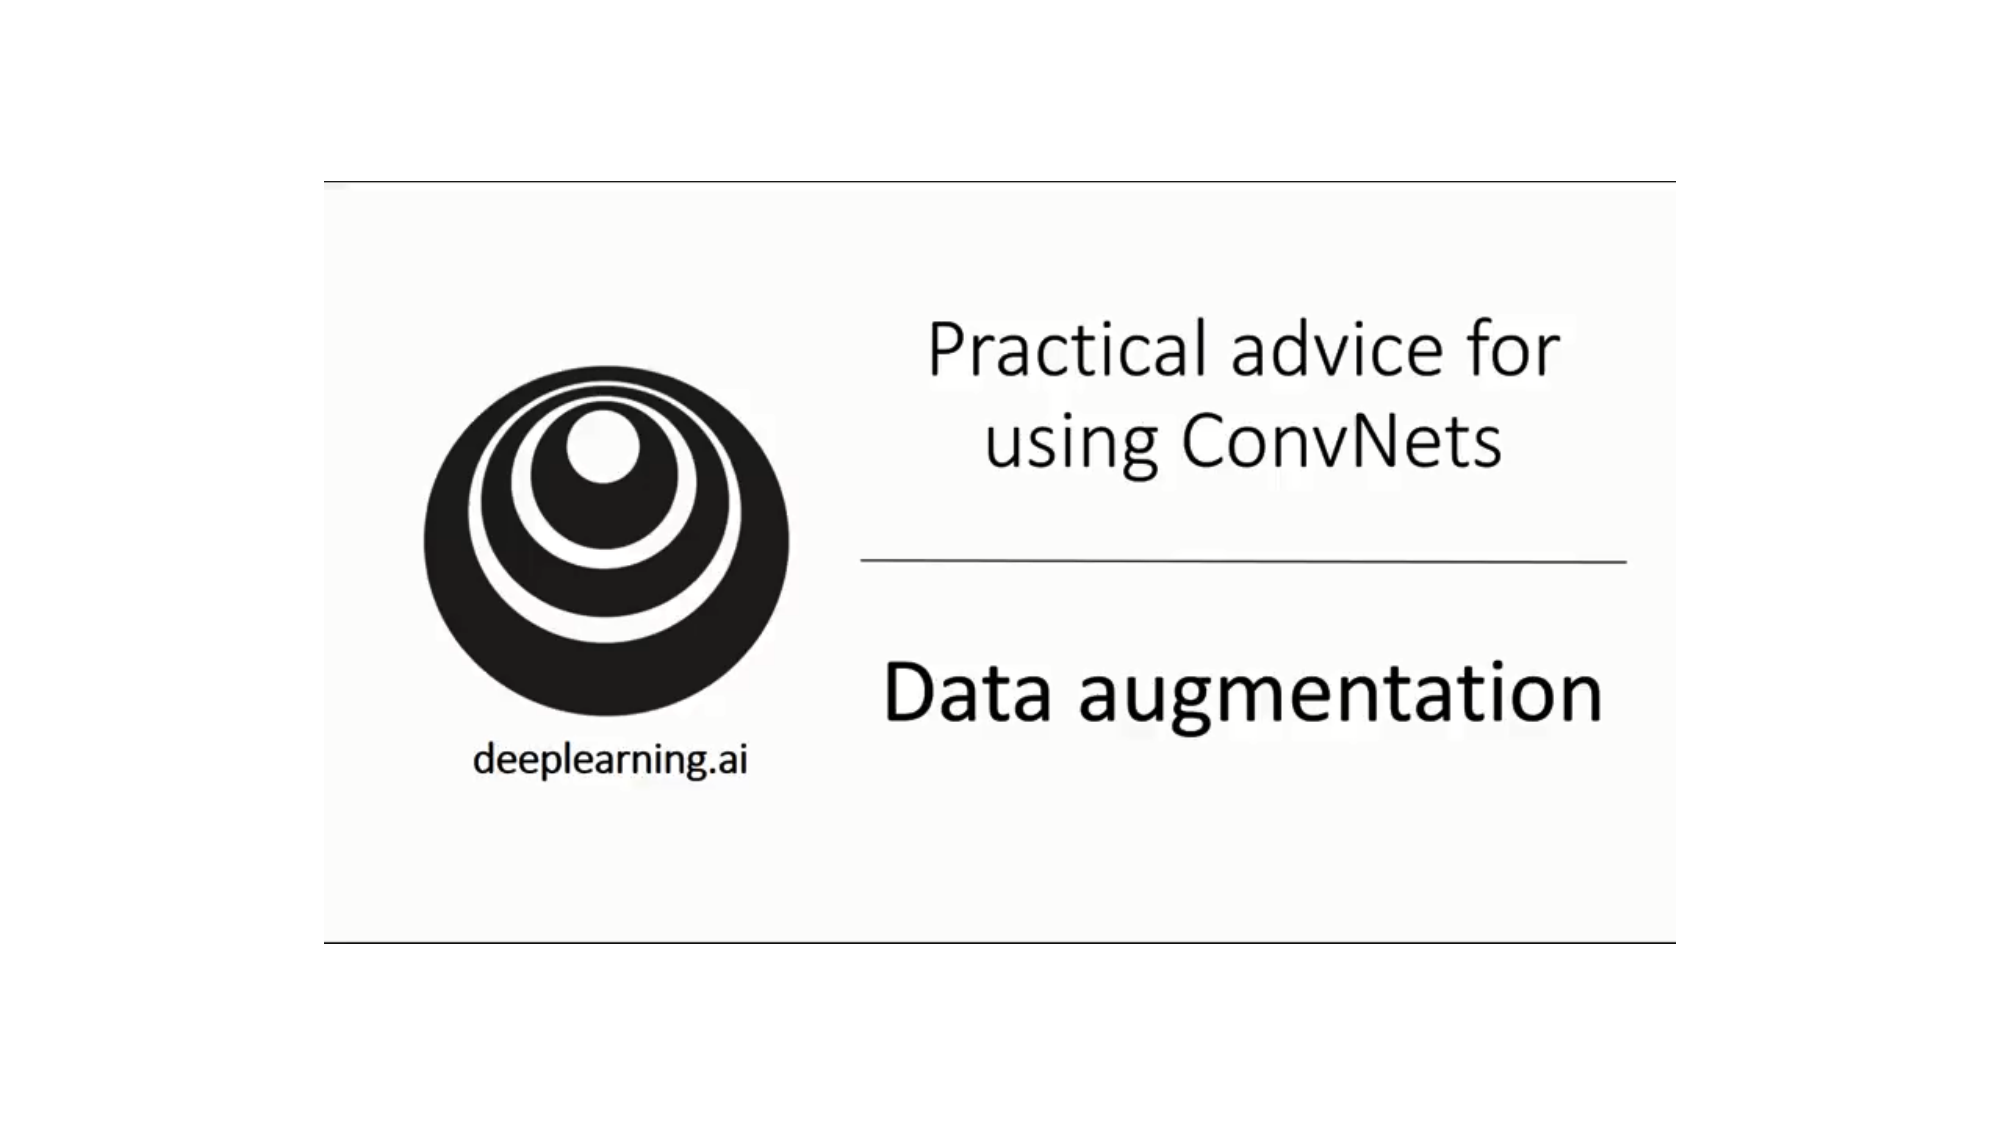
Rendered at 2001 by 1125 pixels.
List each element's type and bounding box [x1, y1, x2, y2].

picture [324, 181, 1676, 944]
